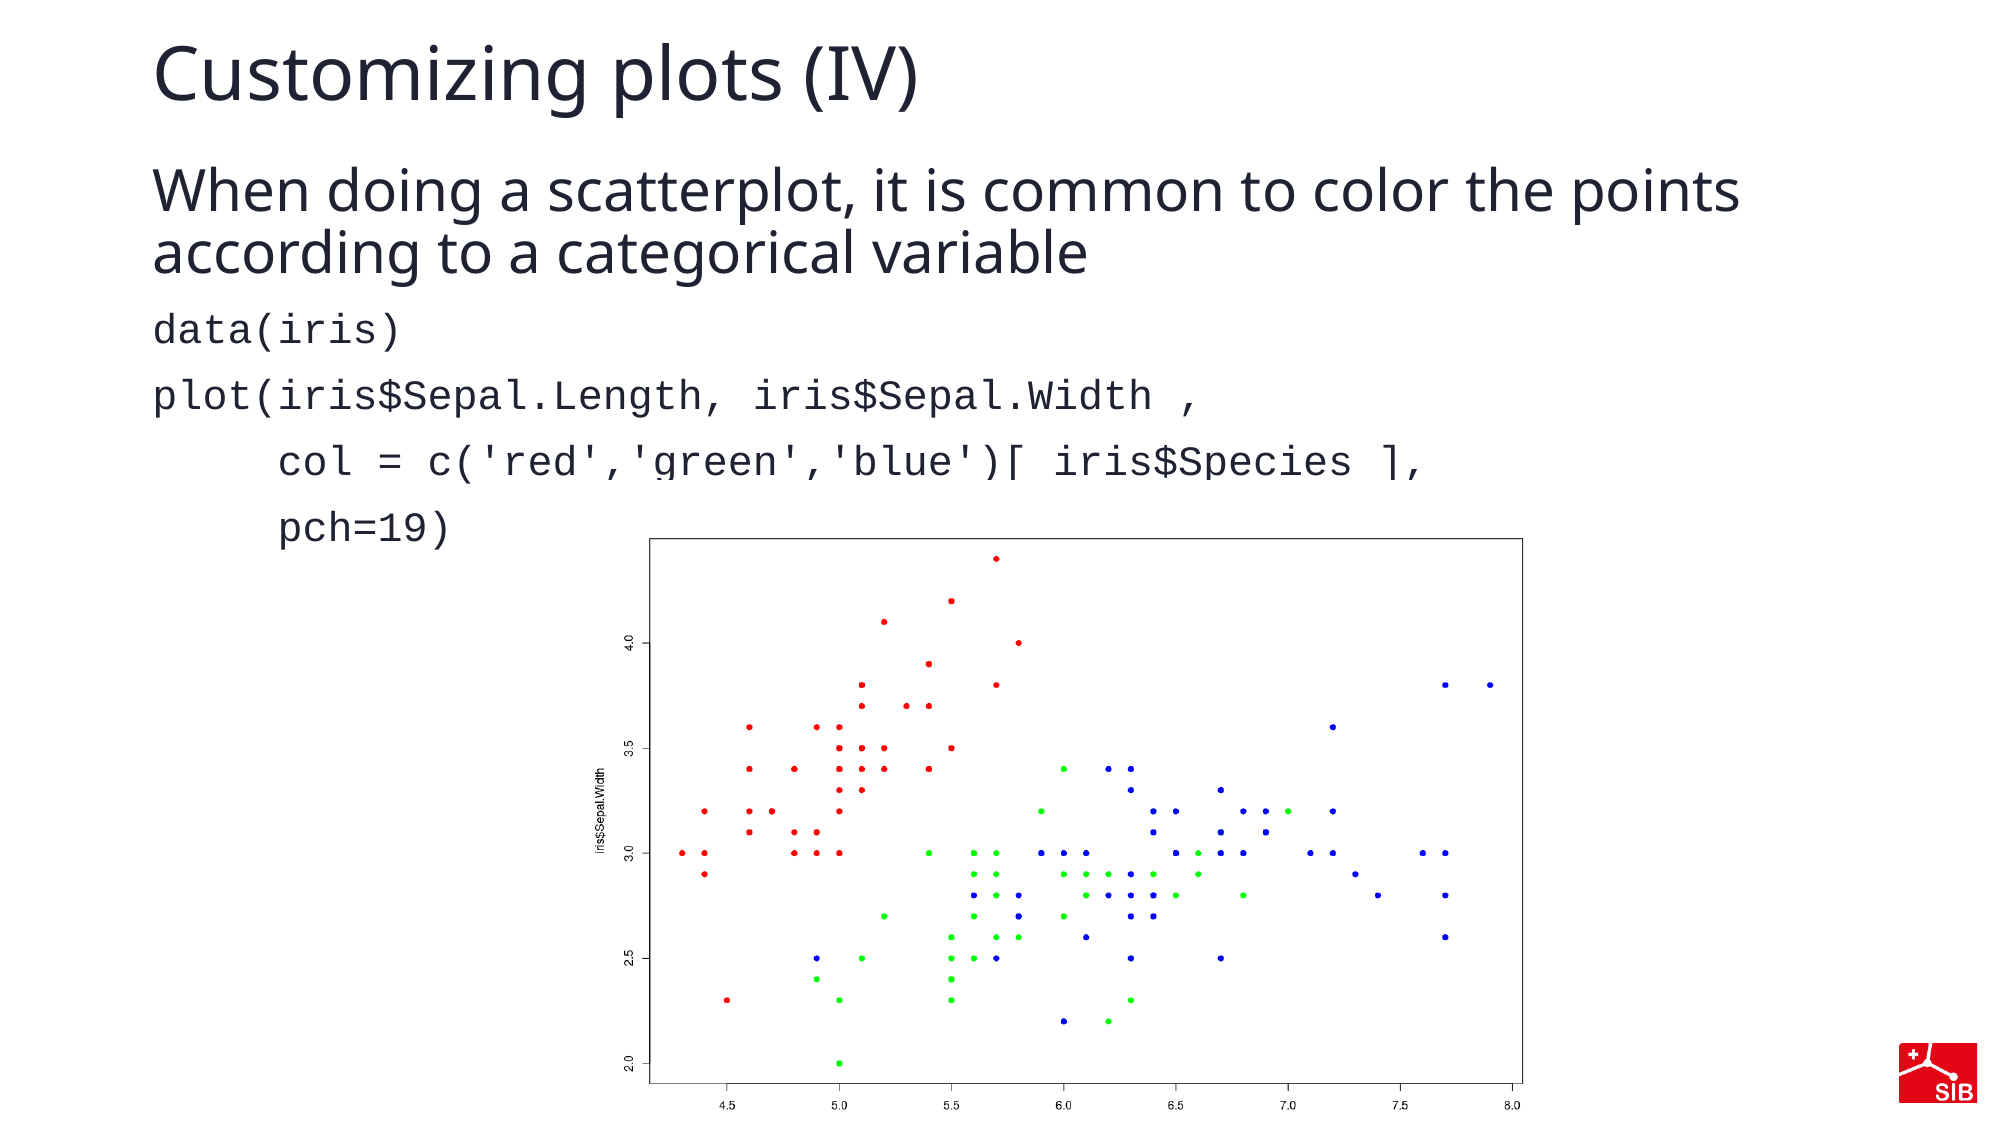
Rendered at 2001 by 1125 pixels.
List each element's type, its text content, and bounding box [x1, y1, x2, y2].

picture [591, 480, 1552, 1125]
title Customizing plots (IV) [137, 42, 1863, 117]
list When doing a scatterplot, it is common to color the points according to a categorical variable data(iris) plot(iris$Sepal.Length, iris$Sepal.Width , col = c('red','green','blue')[ iris$Species ], pch=19) [137, 153, 1863, 932]
